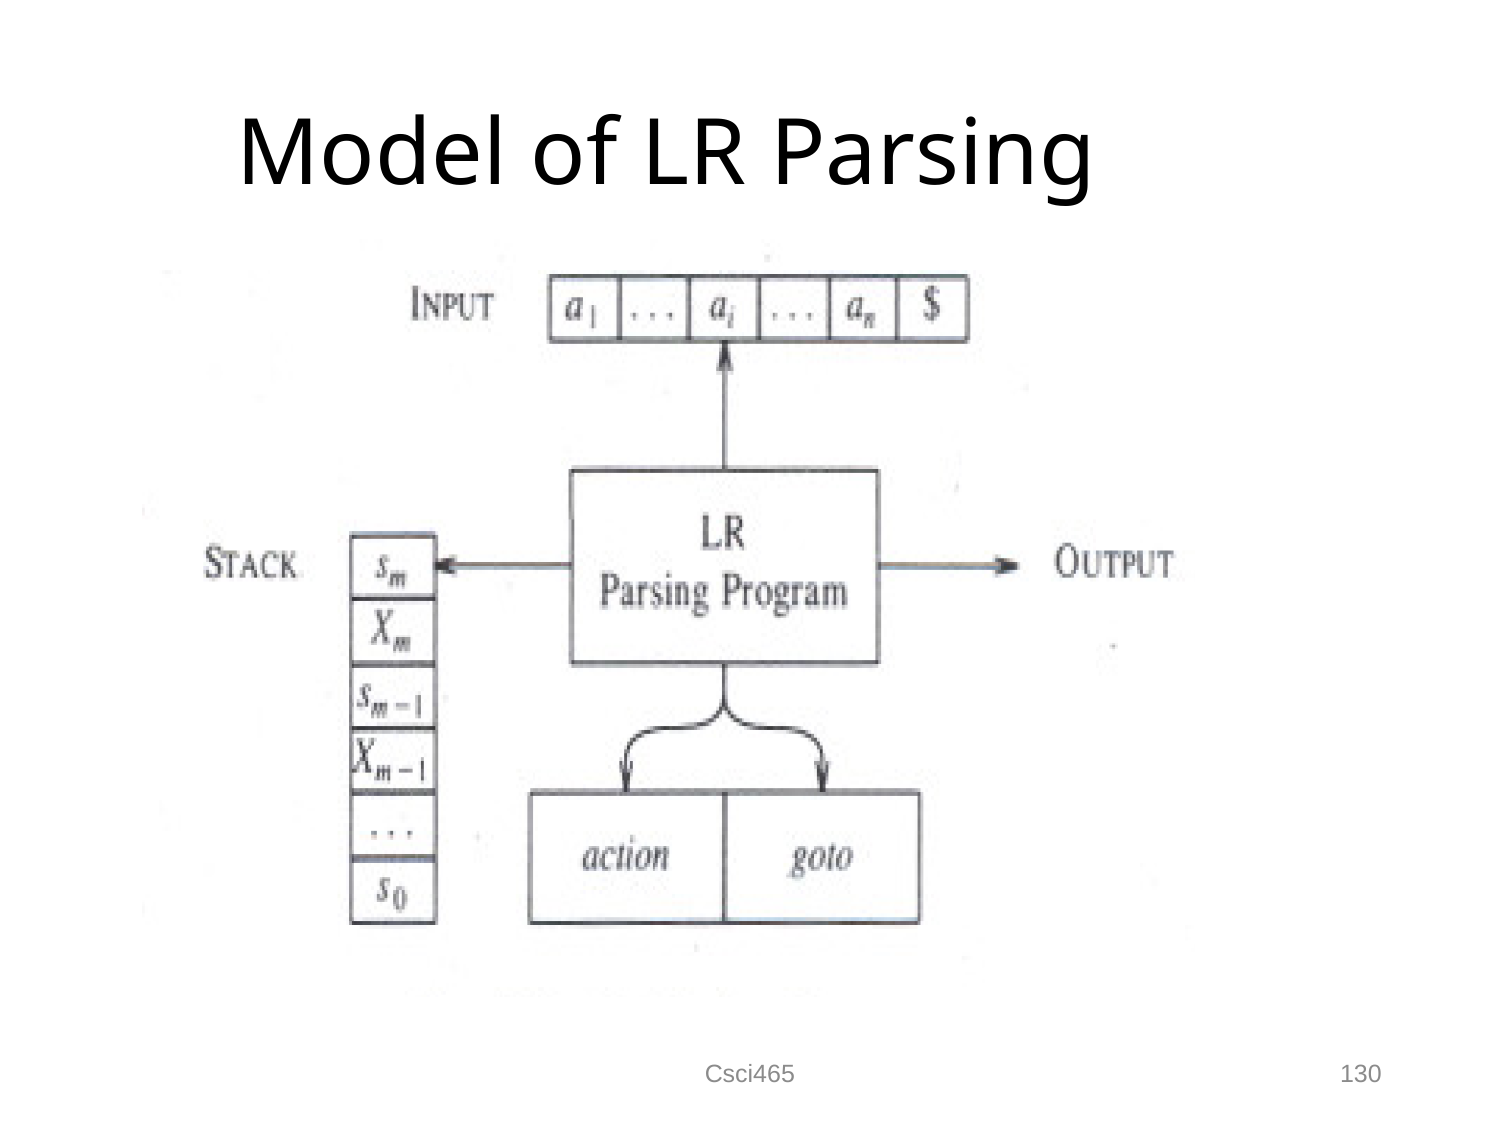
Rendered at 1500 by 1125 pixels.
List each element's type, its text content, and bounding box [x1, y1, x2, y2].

title Model of LR Parsing [221, 35, 1500, 275]
slide_number 130 [1059, 1042, 1397, 1103]
picture [142, 219, 1195, 997]
footer Csci465 [496, 1042, 1004, 1103]
